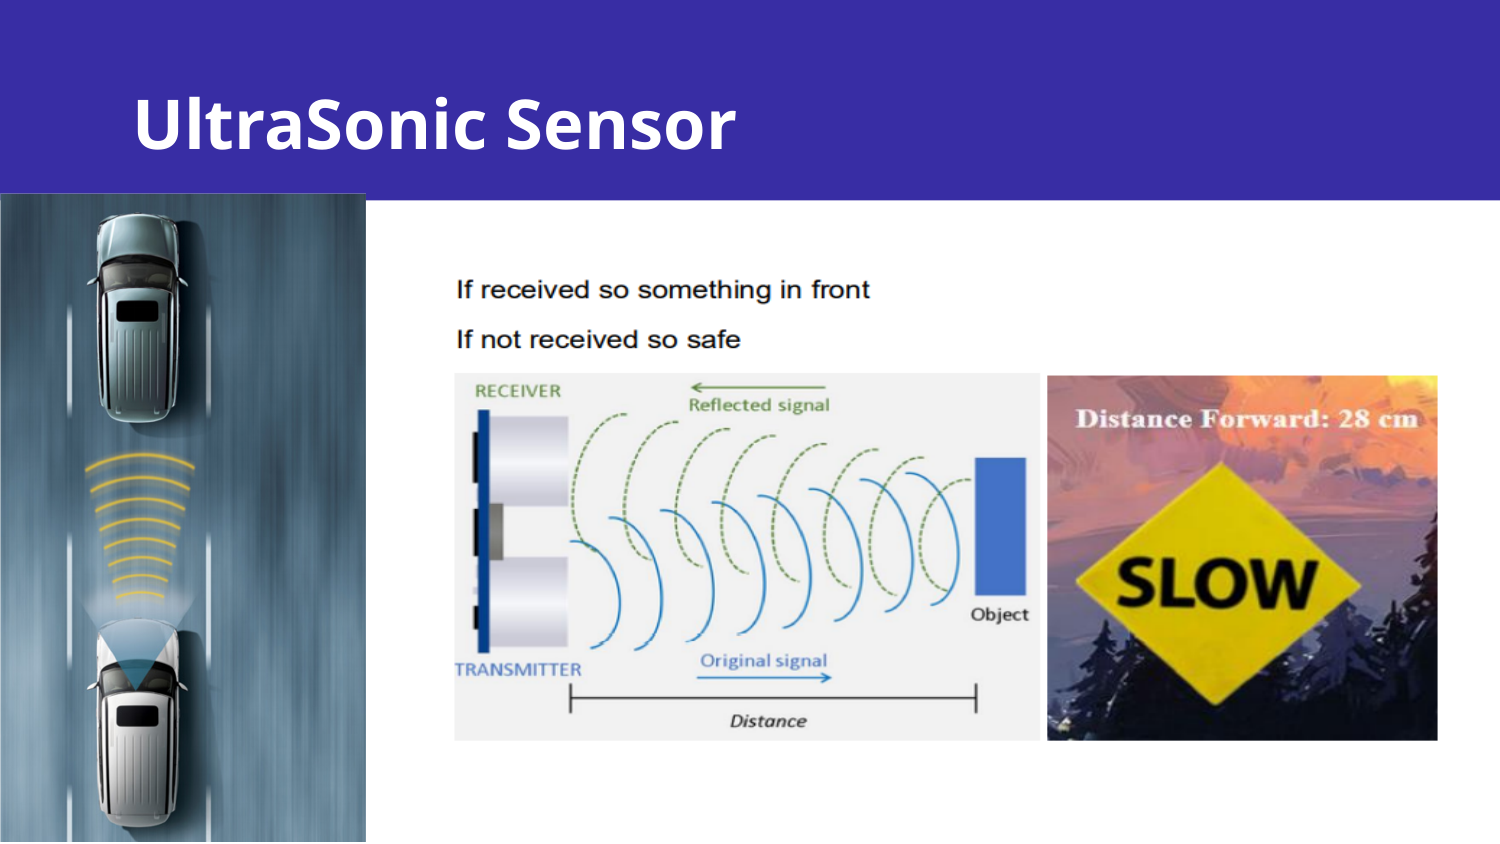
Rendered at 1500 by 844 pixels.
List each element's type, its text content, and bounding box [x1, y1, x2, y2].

title UltraSonic Sensor [116, 65, 1383, 160]
picture [0, 194, 1500, 842]
